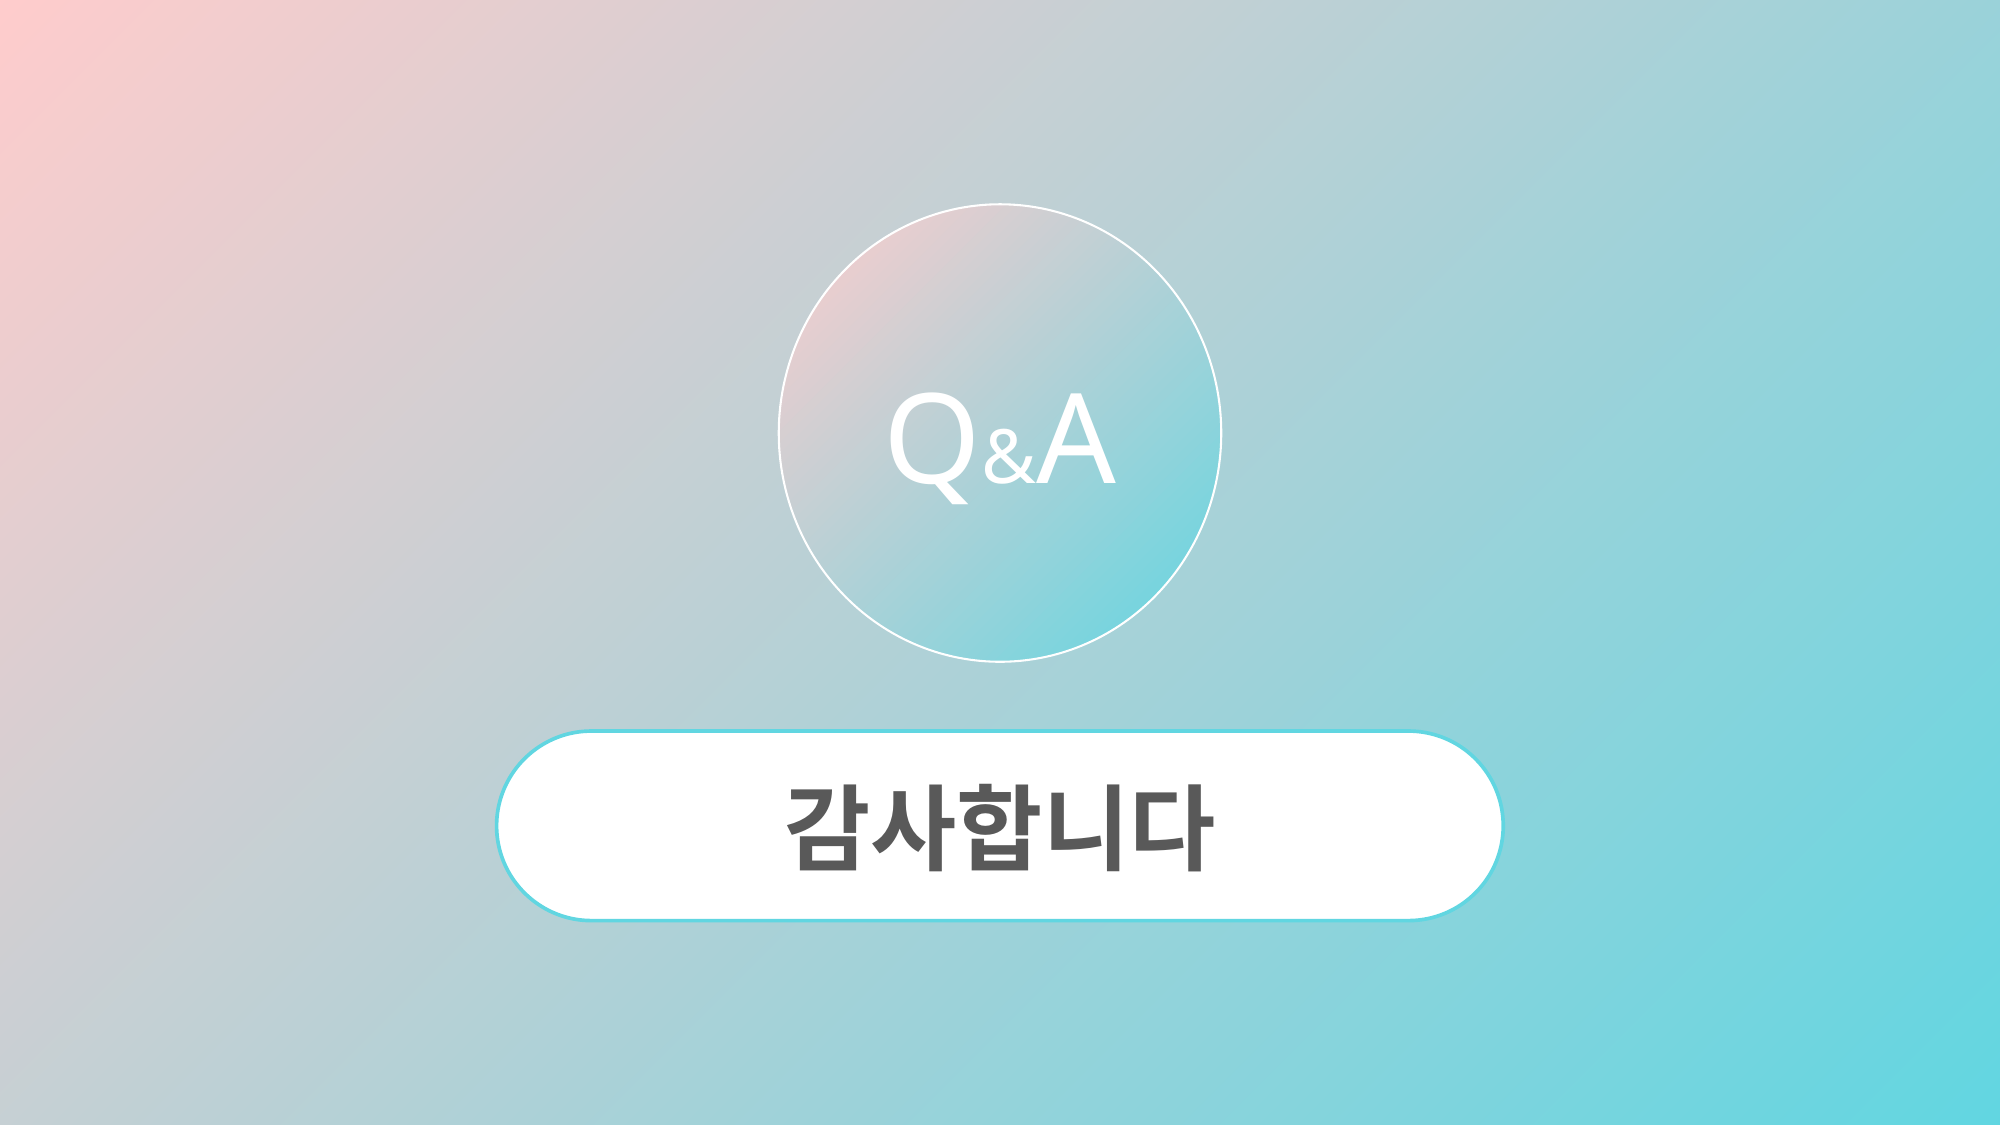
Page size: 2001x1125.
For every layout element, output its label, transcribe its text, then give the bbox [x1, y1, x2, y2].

text_box Q&A [777, 203, 1223, 663]
text_box 감사합니다 [495, 730, 1505, 922]
